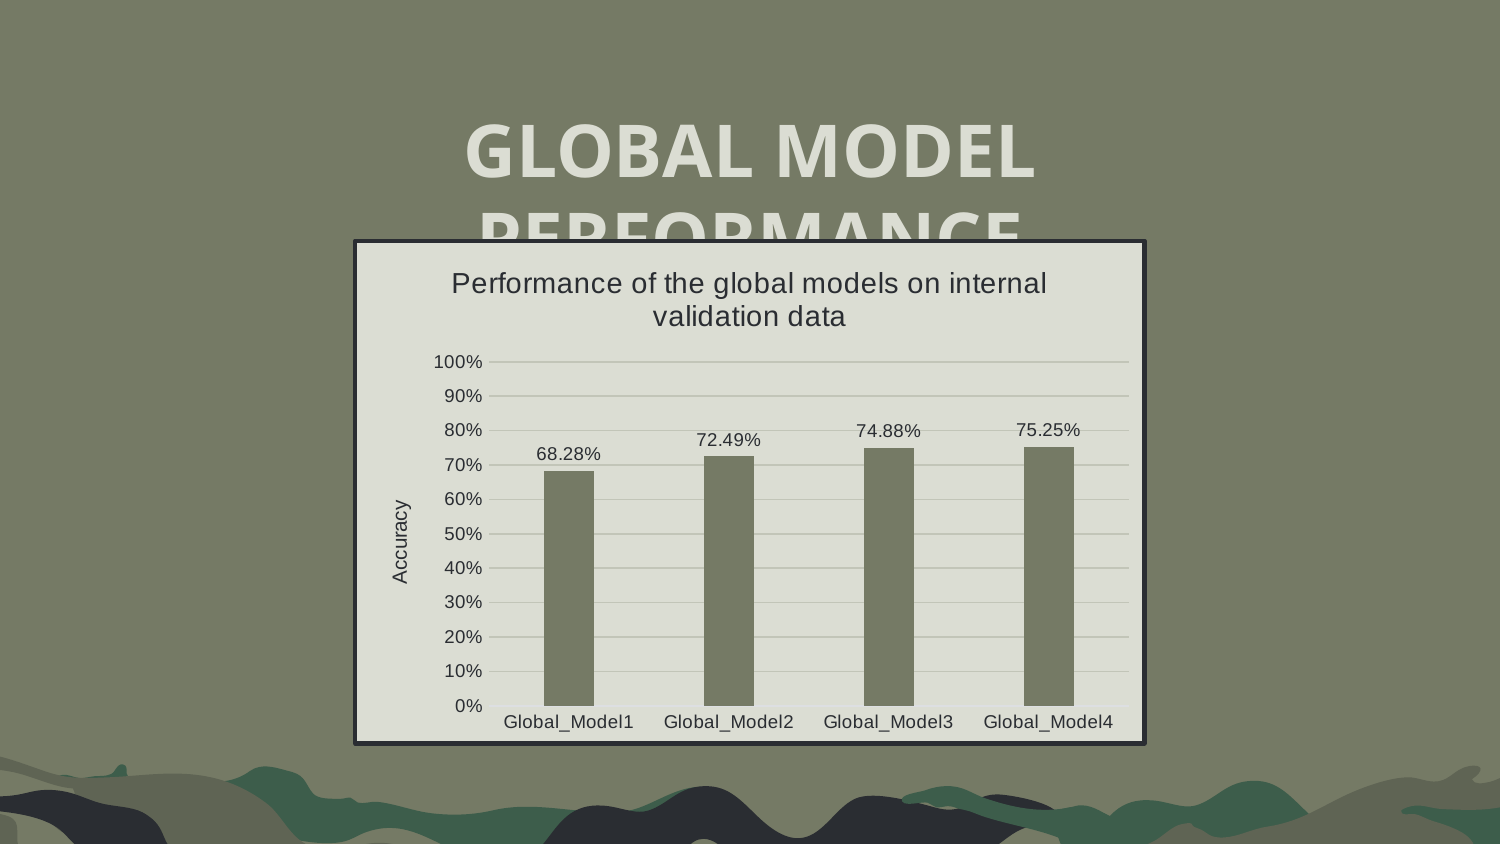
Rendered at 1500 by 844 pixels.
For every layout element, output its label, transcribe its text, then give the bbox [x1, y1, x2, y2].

title GLOBAL MODEL PERFORMANCE [273, 90, 1227, 184]
chart [353, 238, 1147, 746]
